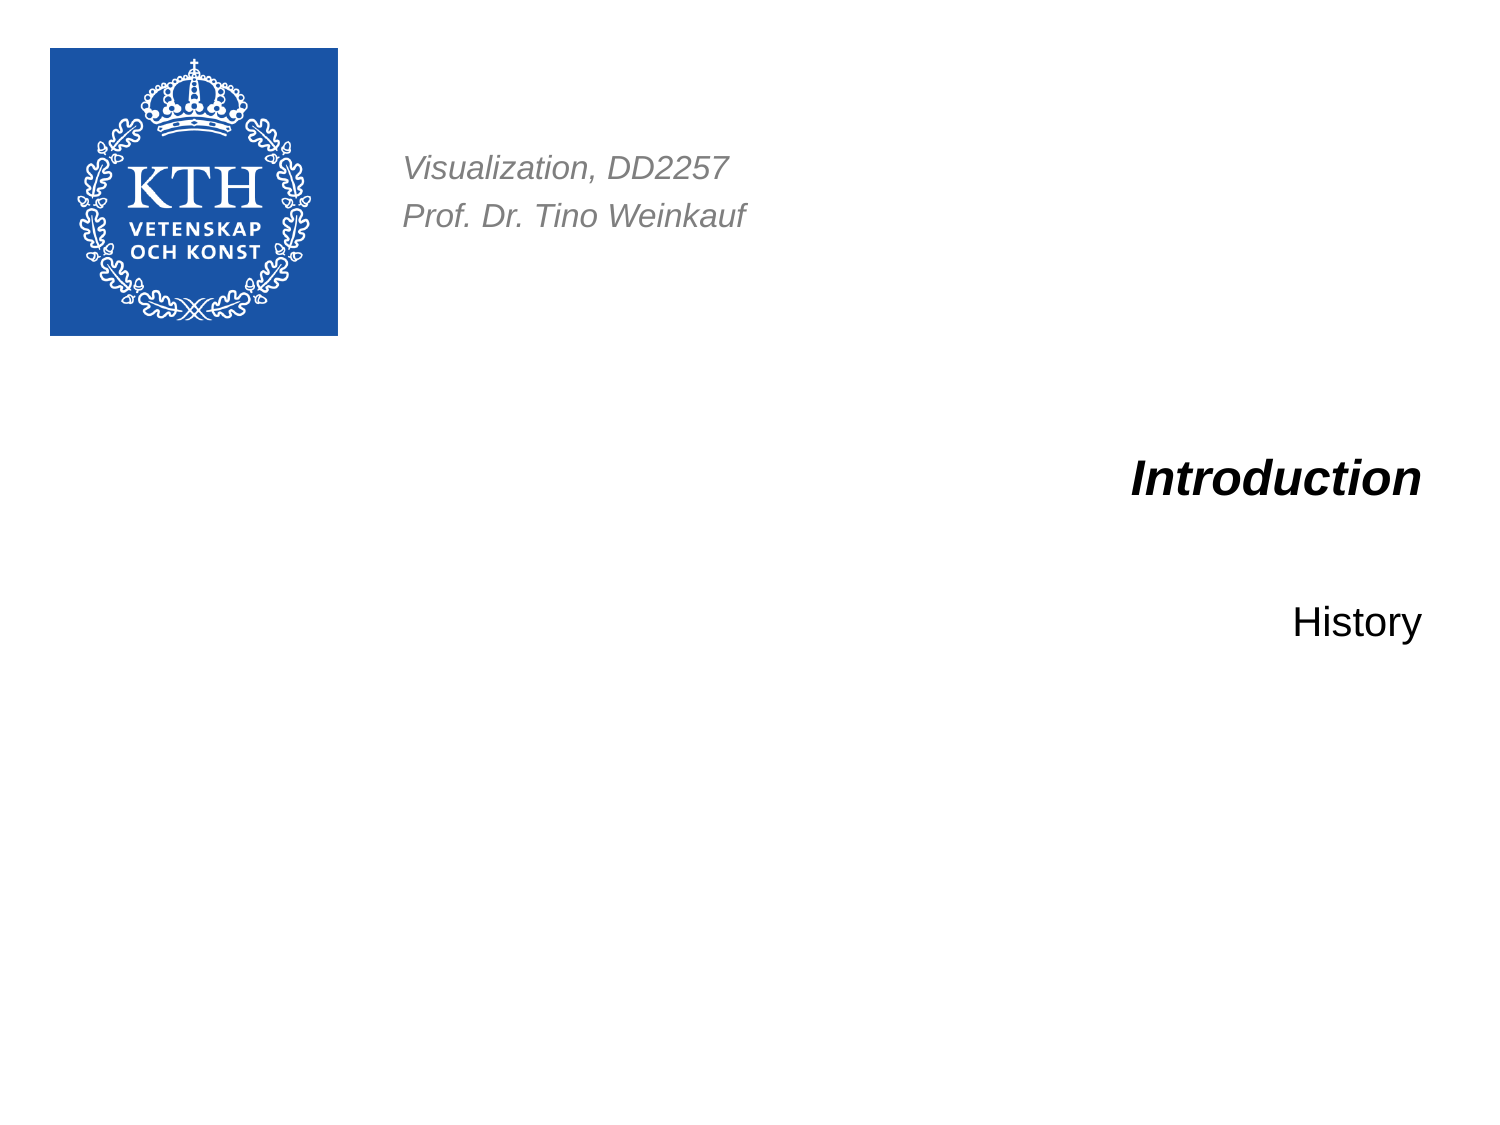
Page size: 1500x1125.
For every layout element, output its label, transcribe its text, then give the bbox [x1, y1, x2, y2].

subtitle History [387, 587, 1438, 1101]
title Introduction [387, 387, 1438, 513]
picture [50, 48, 338, 336]
